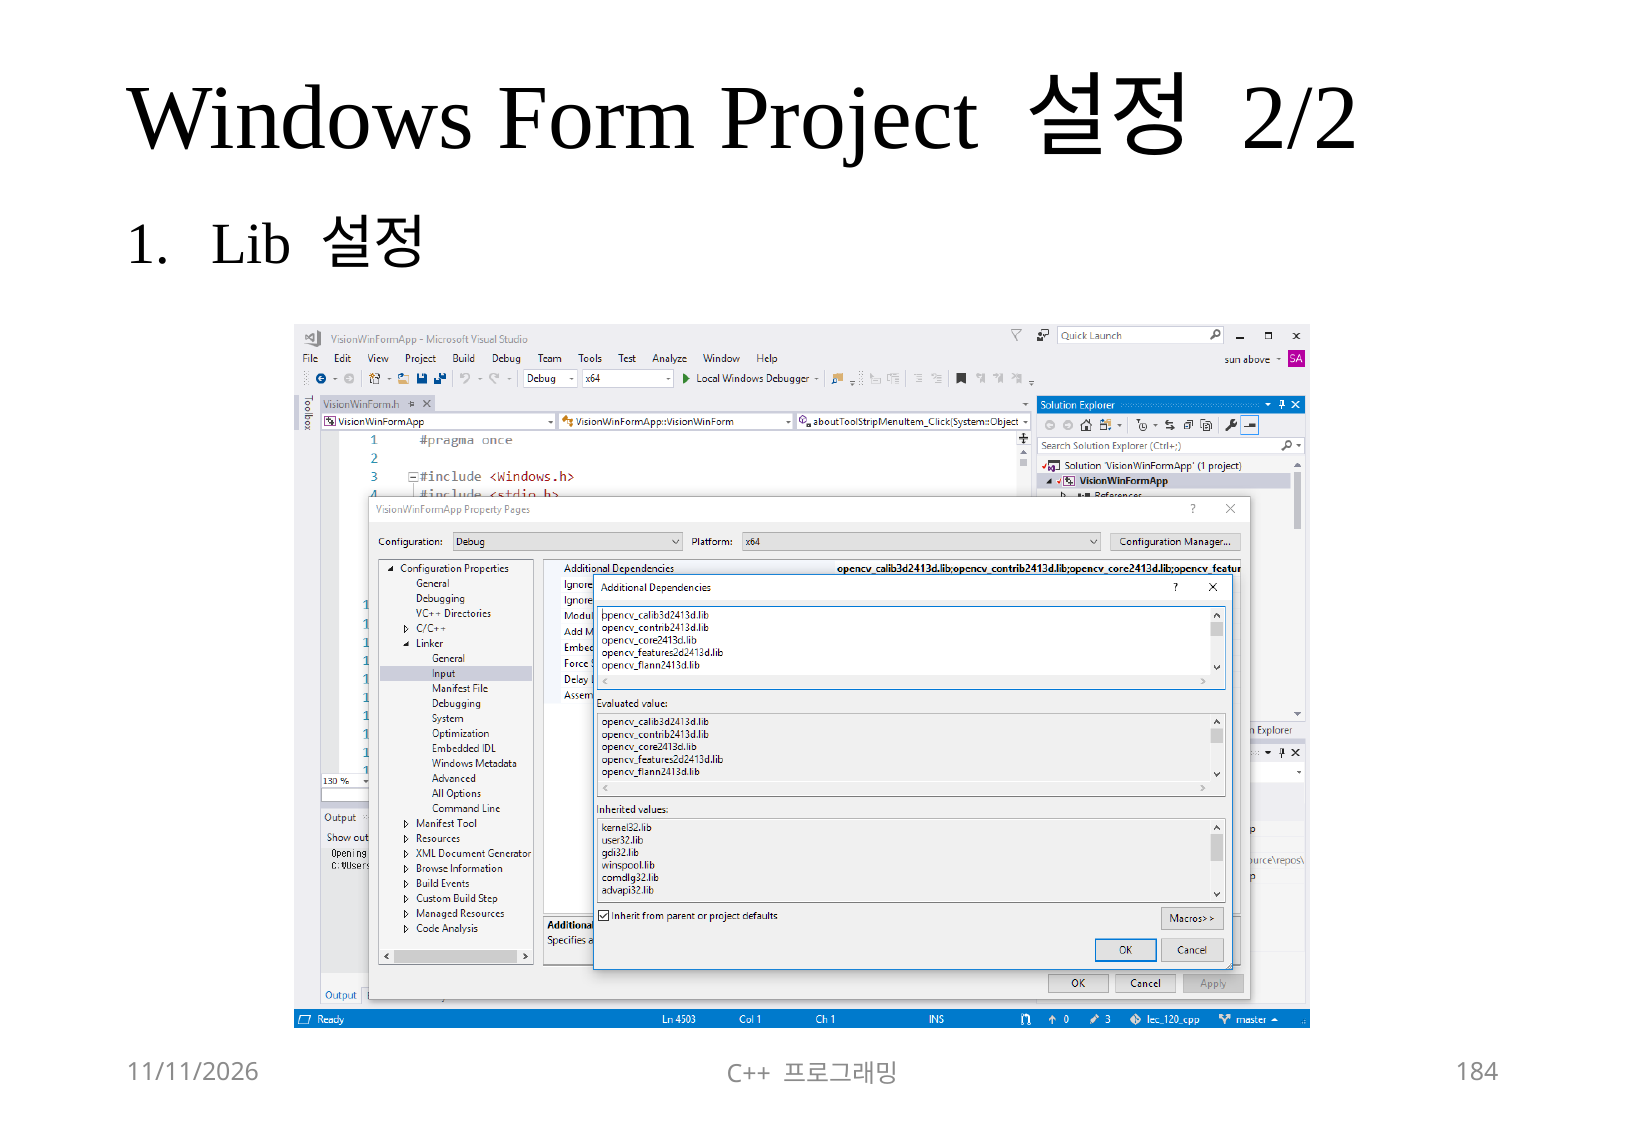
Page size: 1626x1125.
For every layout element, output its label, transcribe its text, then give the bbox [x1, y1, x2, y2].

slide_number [111, 1042, 478, 1103]
slide_number 184 [1147, 1042, 1514, 1103]
footer C++ 프로그래밍 [538, 1042, 1087, 1103]
list Lib 설정 [111, 205, 1514, 325]
picture [294, 324, 1310, 1028]
title Windows Form Project 설정 2/2 [111, 59, 1514, 179]
